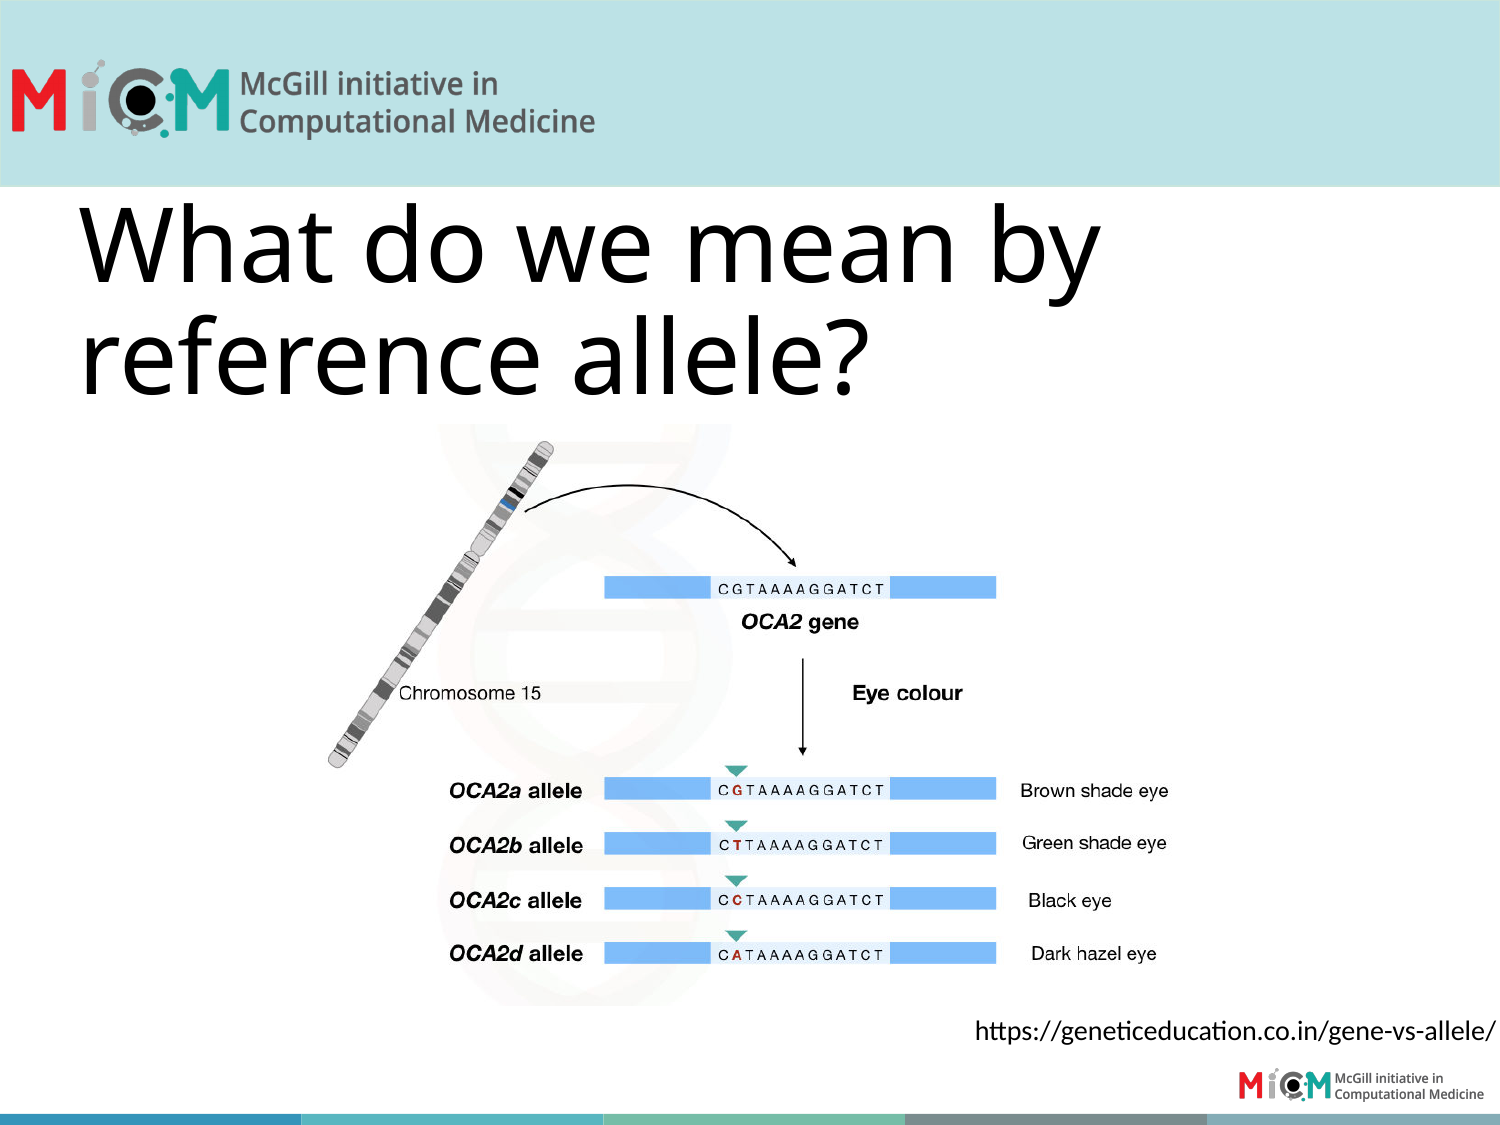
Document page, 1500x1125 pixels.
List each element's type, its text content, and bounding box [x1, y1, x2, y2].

picture [294, 424, 1206, 1006]
text_box https://geneticeducation.co.in/gene-vs-allele/ [960, 1005, 1500, 1054]
picture [0, 19, 634, 187]
title What do we mean by reference allele? [63, 184, 1437, 425]
picture [1211, 1054, 1500, 1122]
